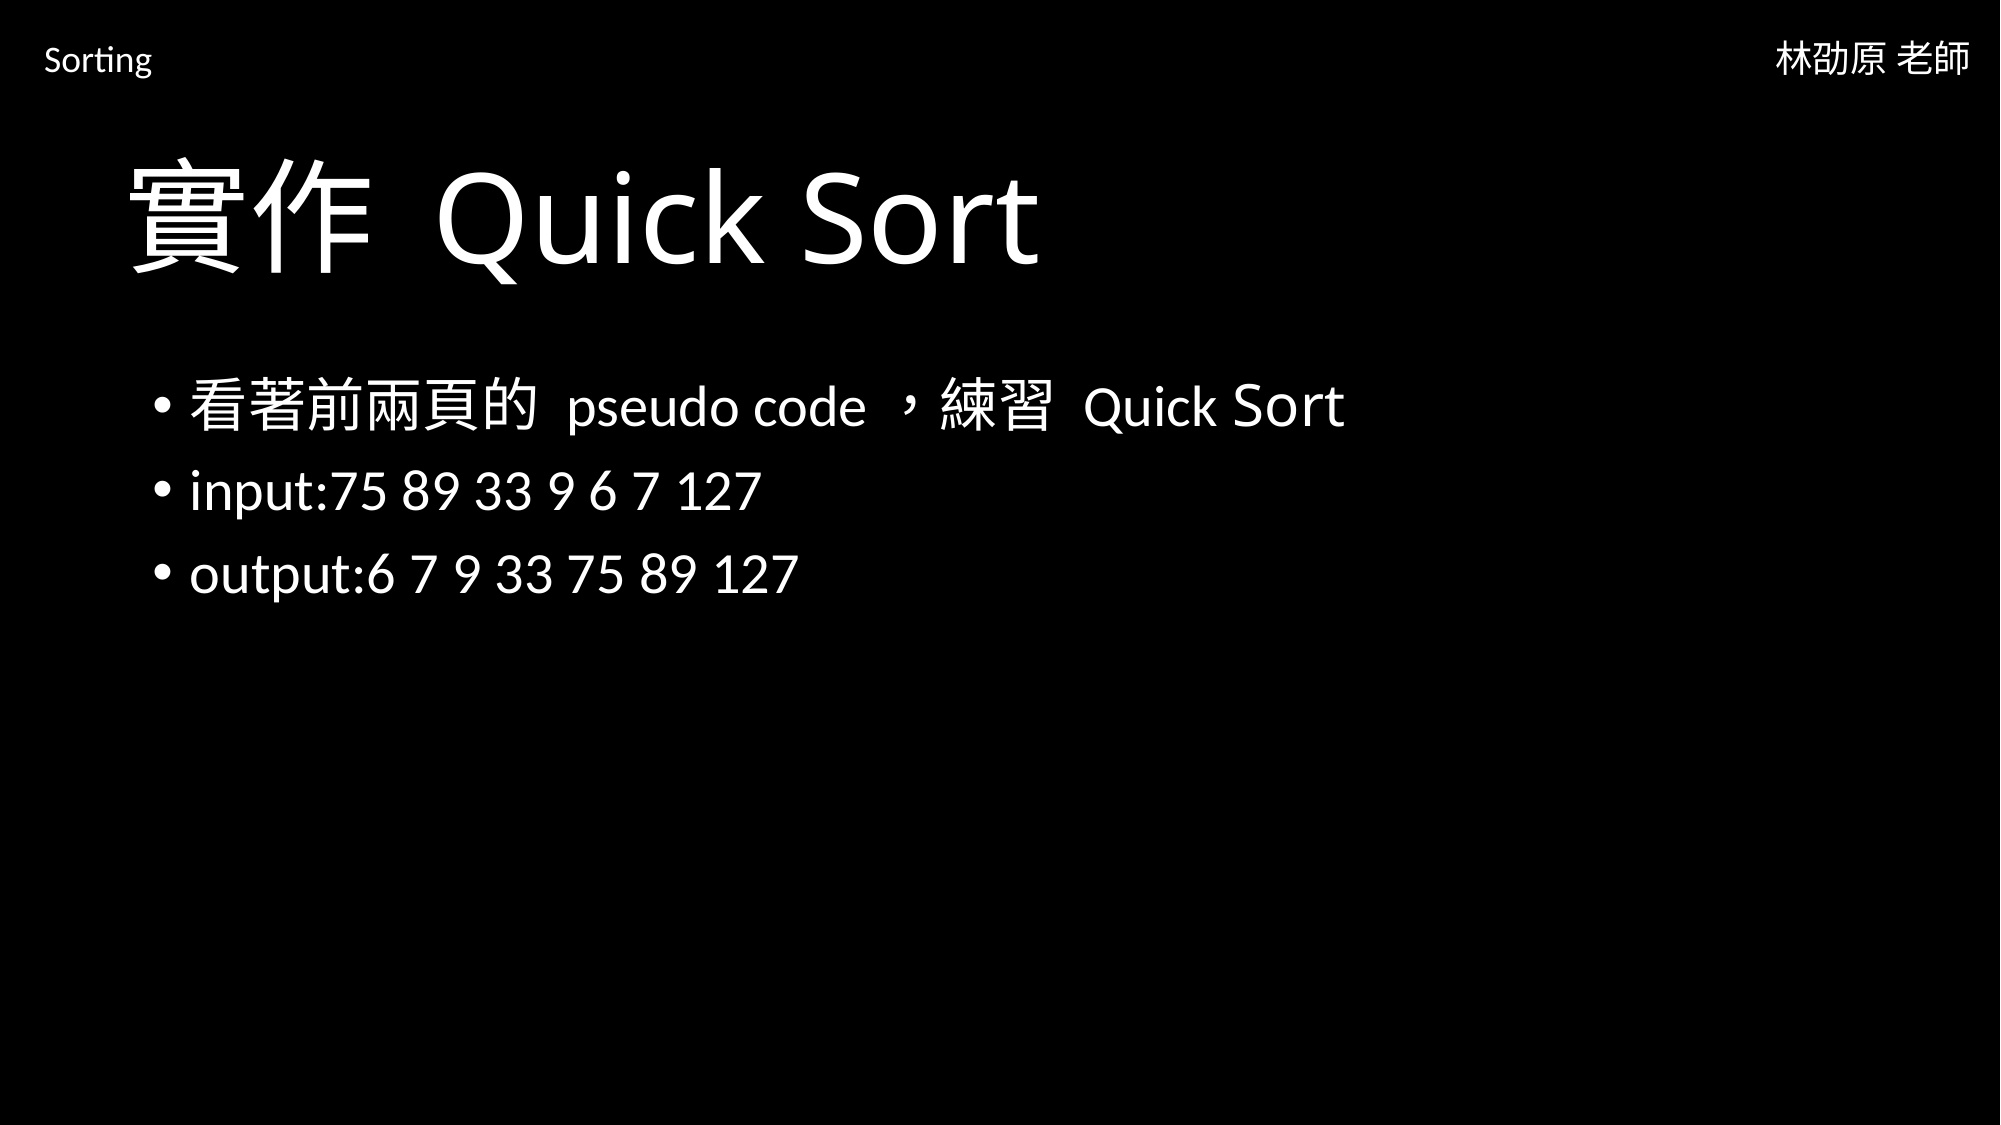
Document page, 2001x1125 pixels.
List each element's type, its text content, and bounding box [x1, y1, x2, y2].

text_box 林劭原 老師 [1760, 27, 1987, 87]
list 看著前兩頁的 pseudo code，練習 Quick Sort input:75 89 33 9 6 7 127 output:6 7 9 33 75 89 127 [137, 368, 1863, 1028]
title 實作 Quick Sort [109, 114, 1905, 333]
text_box Sorting [29, 27, 168, 87]
